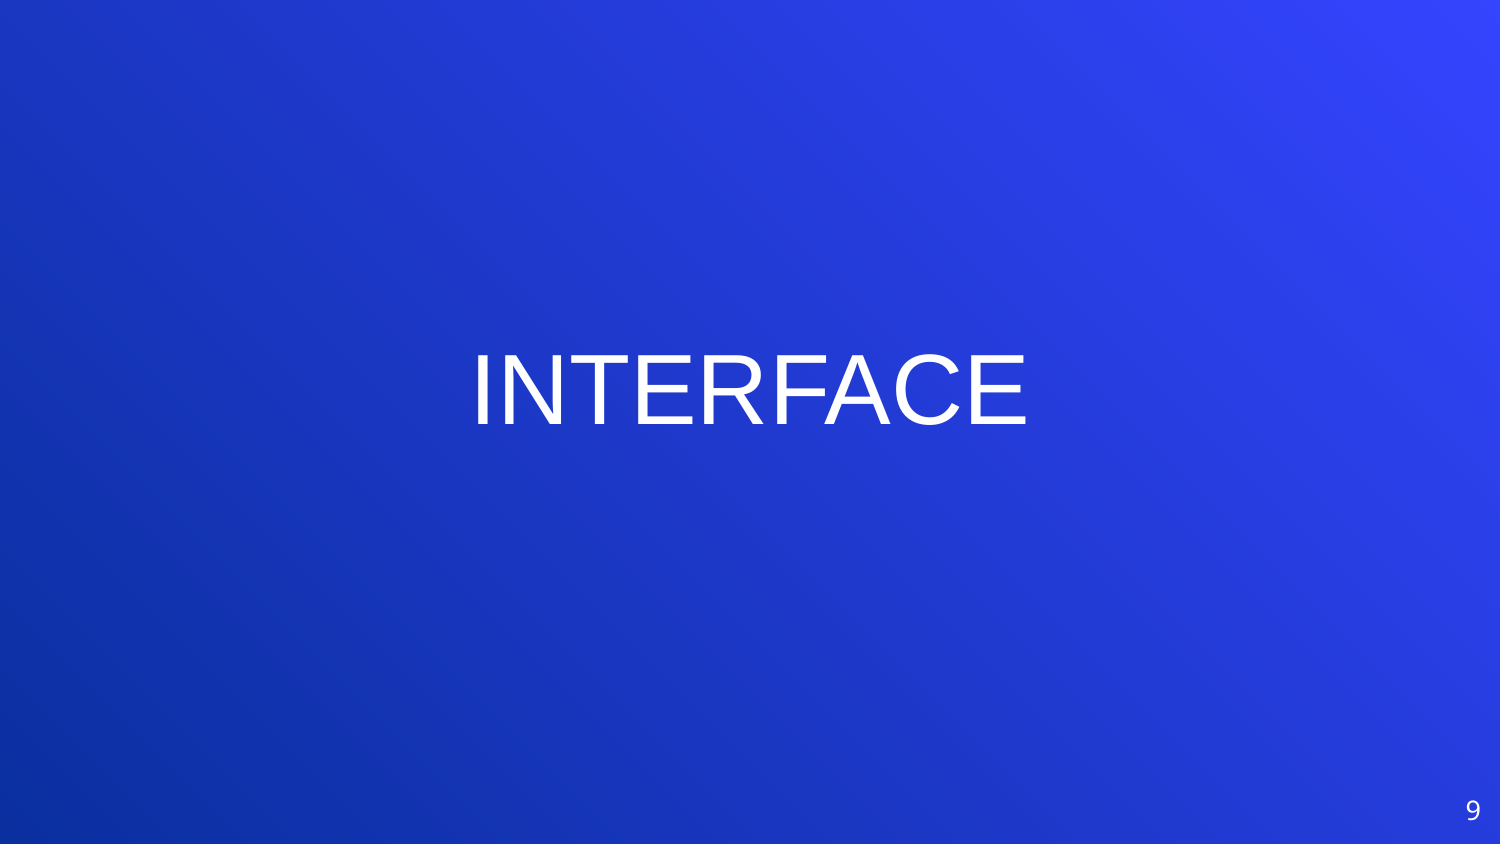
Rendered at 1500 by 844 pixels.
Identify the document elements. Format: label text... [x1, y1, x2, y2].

slide_number 9 [1391, 779, 1482, 844]
text_box INTERFACE [0, 316, 1500, 452]
